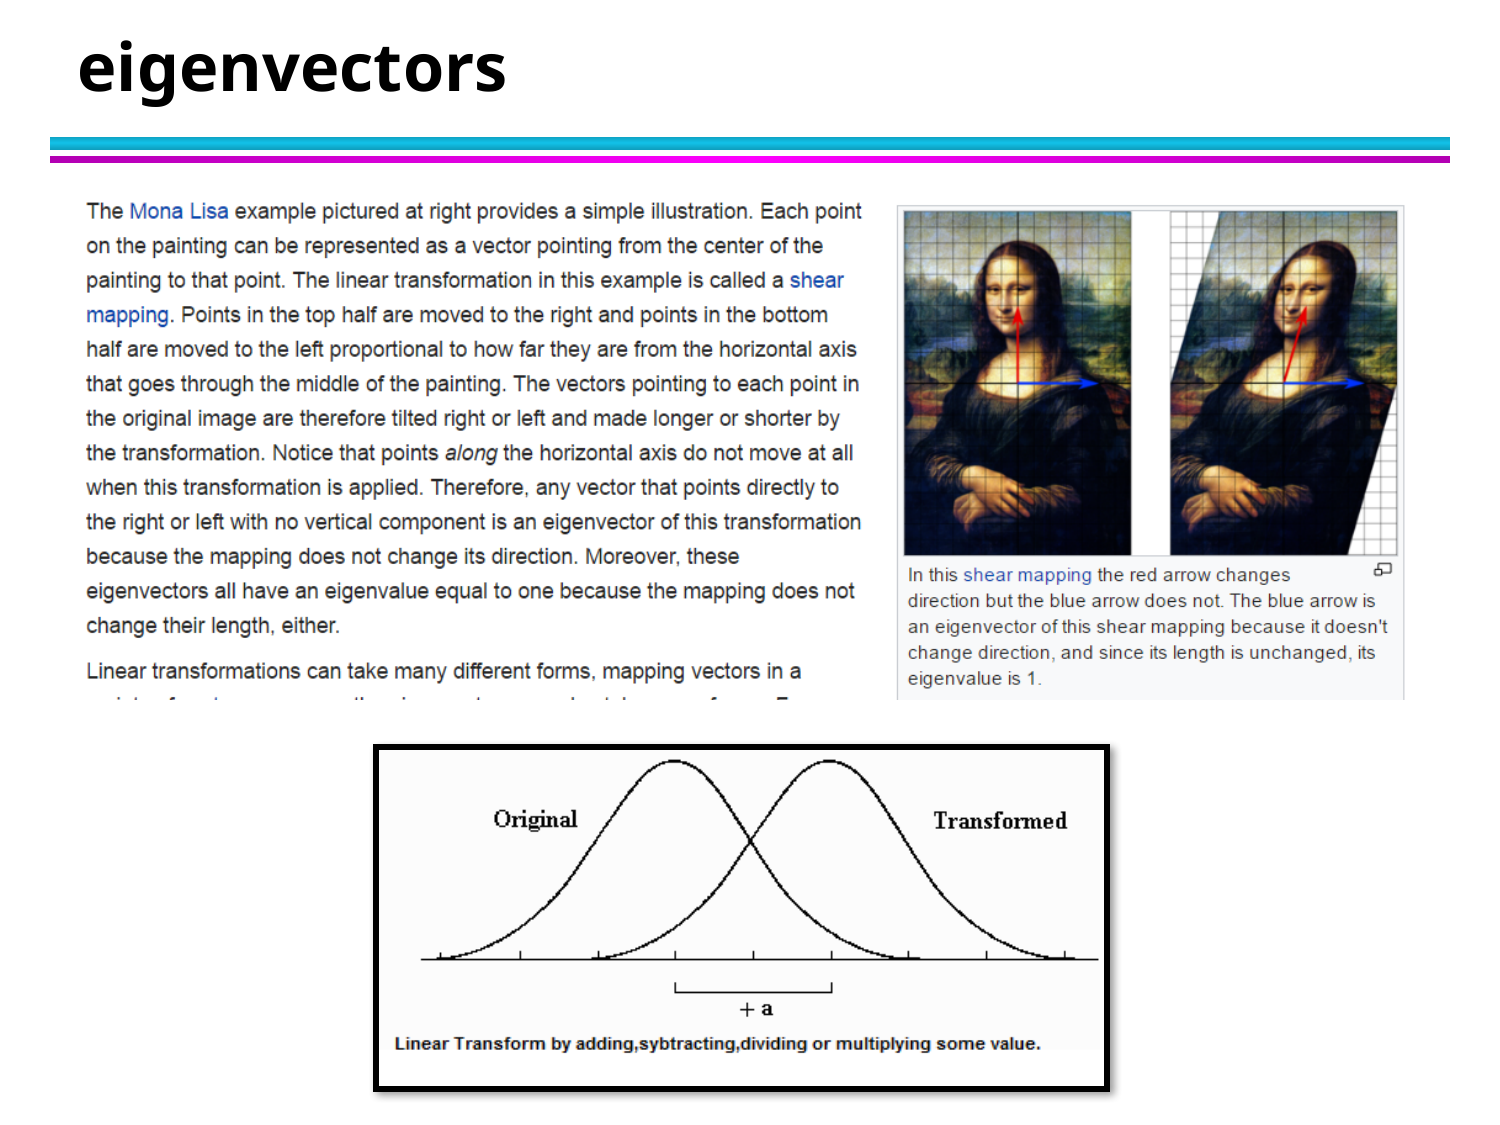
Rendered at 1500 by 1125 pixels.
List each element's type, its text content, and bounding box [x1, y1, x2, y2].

picture [76, 187, 1407, 700]
picture [379, 749, 1105, 1086]
title eigenvectors [62, 24, 1421, 113]
